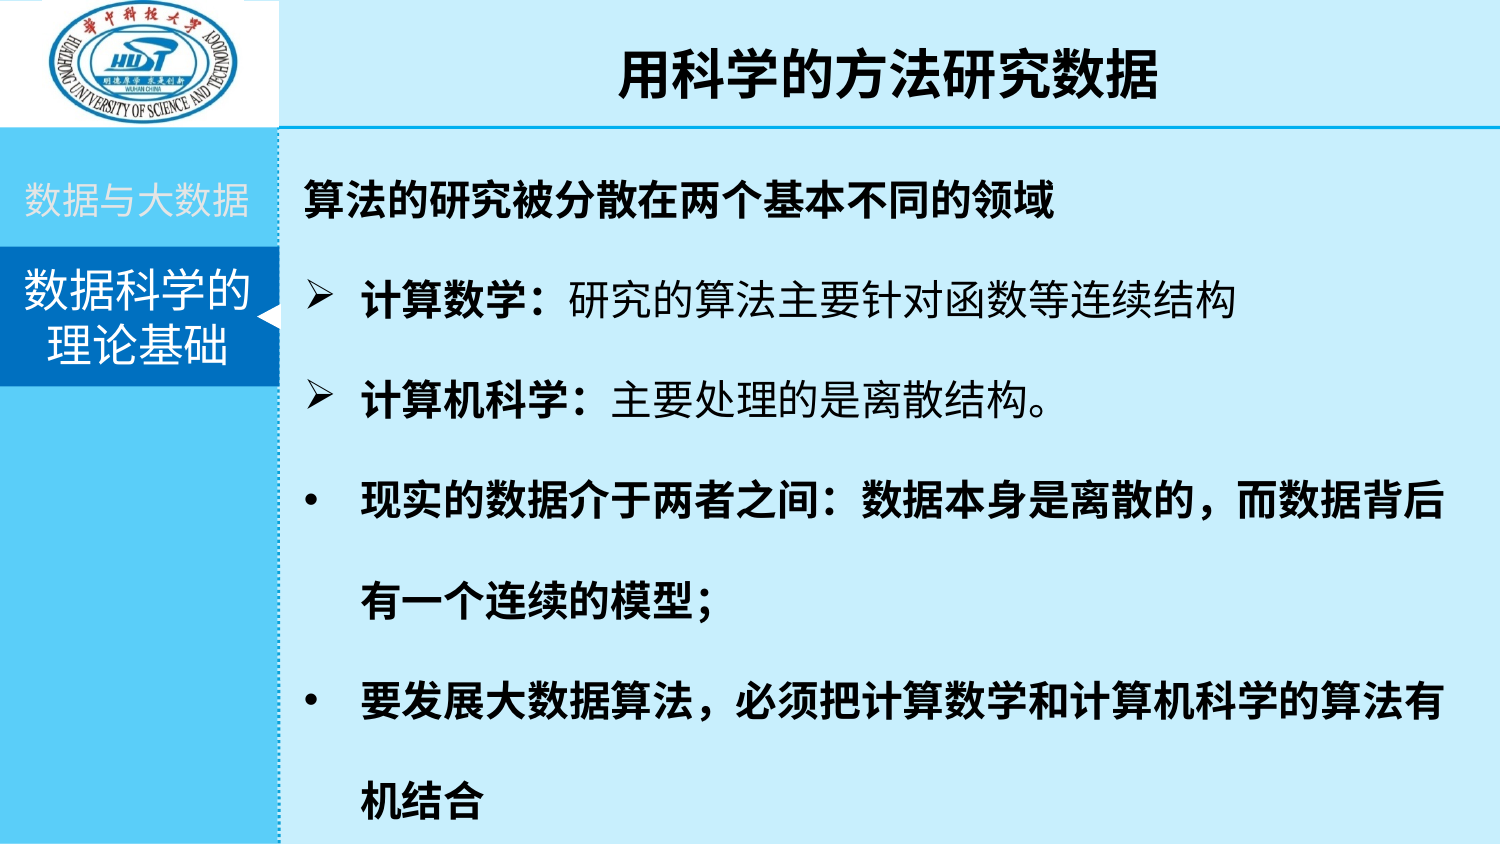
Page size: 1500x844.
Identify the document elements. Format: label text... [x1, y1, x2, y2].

text_box 算法的研究被分散在两个基本不同的领域 计算数学：研究的算法主要针对函数等连续结构 计算机科学：主要处理的是离散结构。 现实的数据介于两者之间：数据本身是离散的，而数据背后有一个连续的模型； 要发展大数据算法，必须把计算数学和计算机科学的算法有机结合 [289, 127, 1483, 832]
text_box 用科学的方法研究数据 [277, 0, 1500, 127]
picture [42, 0, 244, 127]
